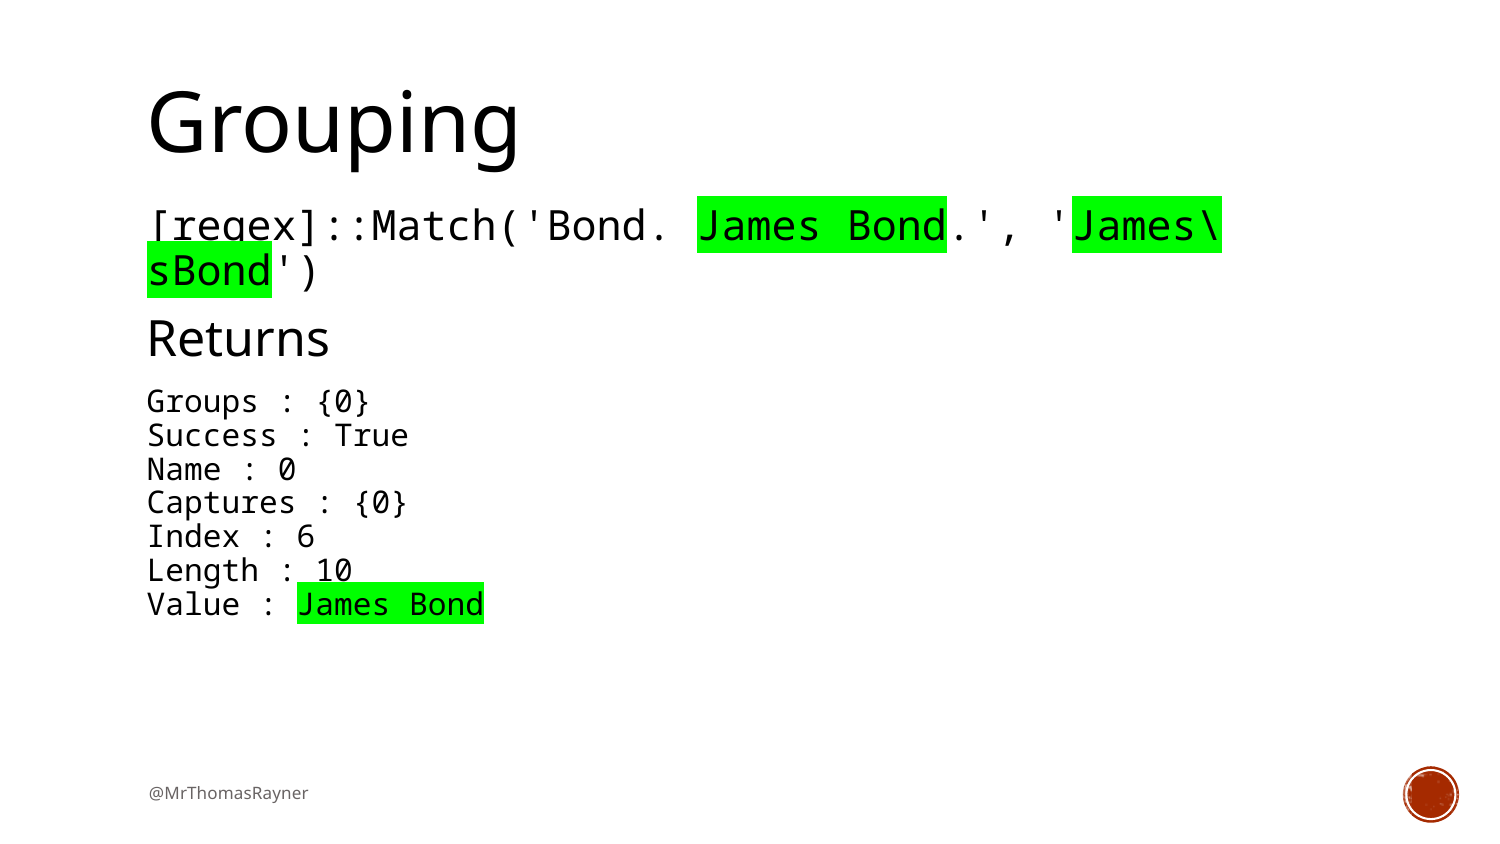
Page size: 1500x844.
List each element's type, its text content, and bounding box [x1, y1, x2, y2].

footer @MrThomasRayner [133, 771, 913, 817]
title Grouping [131, 59, 1370, 192]
list [regex]::Match('Bond. James Bond.', 'James\sBond') Returns Groups : {0} Success : True Name : 0 Captures : {0} Index : 6 Length : 10 Value : James Bond [131, 196, 1370, 760]
